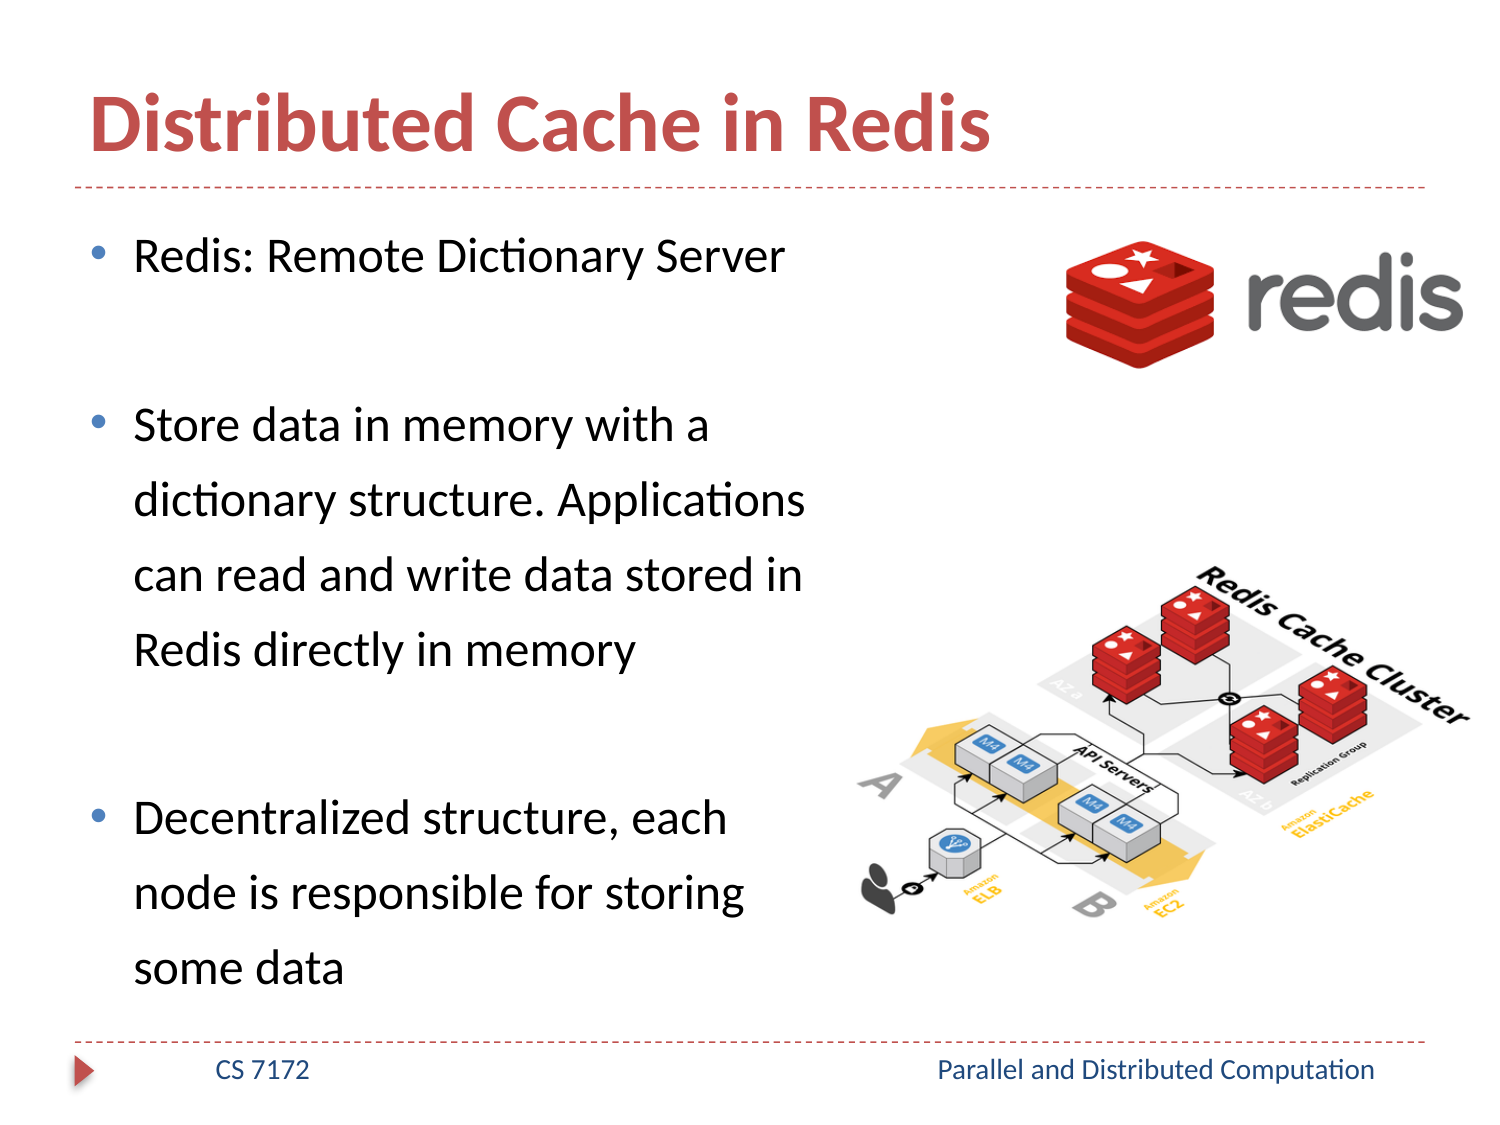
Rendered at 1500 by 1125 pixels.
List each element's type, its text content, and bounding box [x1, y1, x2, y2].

picture [1062, 237, 1467, 374]
title Distributed Cache in Redis [75, 12, 1425, 175]
picture [849, 562, 1476, 930]
list Redis: Remote Dictionary Server Store data in memory with a dictionary structure. Applications can read and write data stored in Redis directly in memory Decentralized structure, each node is responsible for storing some data [75, 200, 844, 1010]
slide_number CS 7172 [100, 1042, 426, 1103]
slide_number Parallel and Distributed Computation [887, 1042, 1426, 1103]
